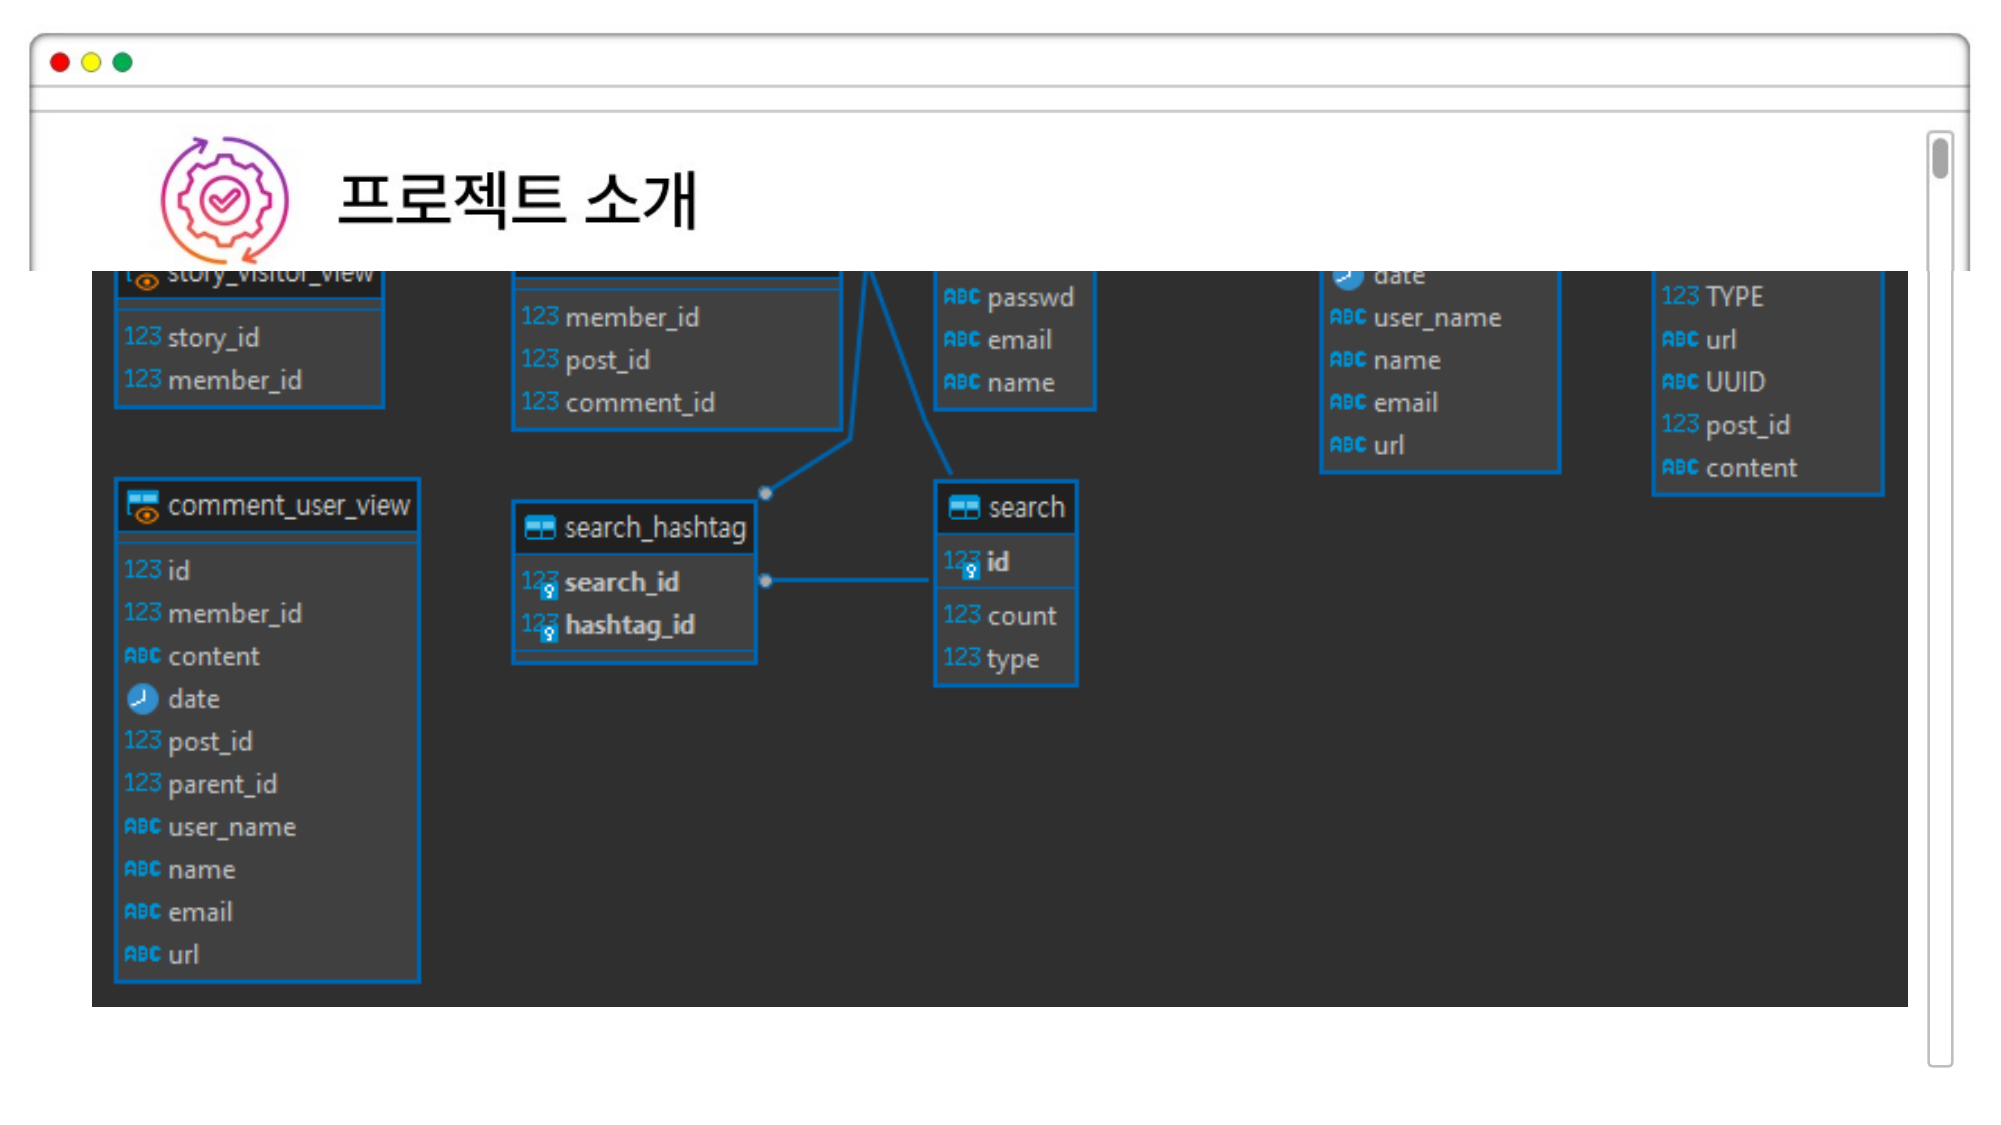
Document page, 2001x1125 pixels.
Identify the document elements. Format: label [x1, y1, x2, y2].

picture [0, 0, 2000, 1008]
